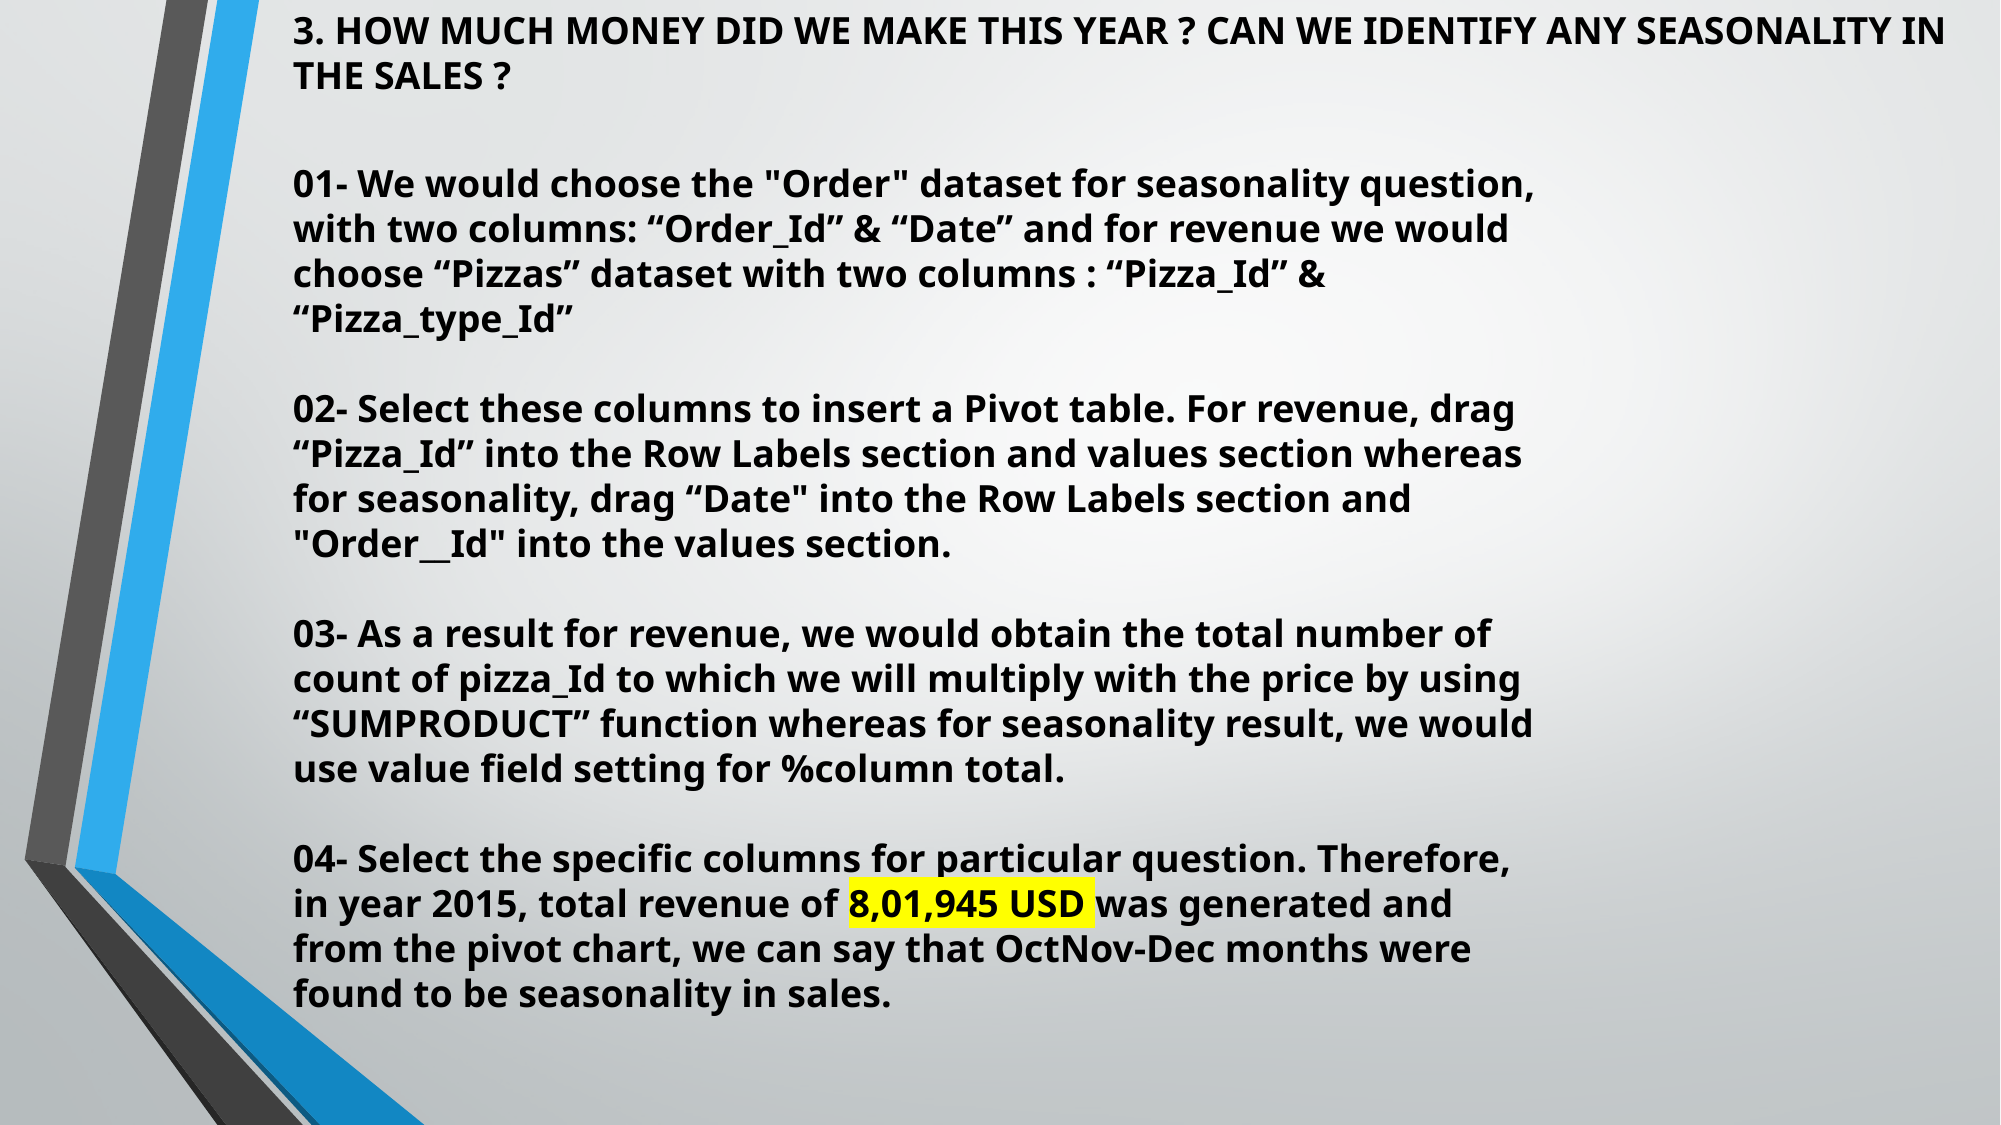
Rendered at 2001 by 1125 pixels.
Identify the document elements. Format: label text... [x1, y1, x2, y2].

text_box 3. HOW MUCH MONEY DID WE MAKE THIS YEAR ? CAN WE IDENTIFY ANY SEASONALITY IN THE SALES ? [278, 0, 1966, 105]
text_box 01- We would choose the "Order" dataset for seasonality question, with two columns: “Order_Id” & “Date” and for revenue we would choose “Pizzas” dataset with two columns : “Pizza_Id” & “Pizza_type_Id” 02- Select these columns to insert a Pivot table. For revenue, drag “Pizza_Id” into the Row Labels section and values section whereas for seasonality, drag “Date" into the Row Labels section and "Order__Id" into the values section. 03- As a result for revenue, we would obtain the total number of count of pizza_Id to which we will multiply with the price by using “SUMPRODUCT” function whereas for seasonality result, we would use value field setting for %column total. 04- Select the specific columns for particular question. Therefore, in year 2015, total revenue of 8,01,945 USD was generated and from the pivot chart, we can say that OctNov-Dec months were found to be seasonality in sales. [278, 152, 1553, 1022]
